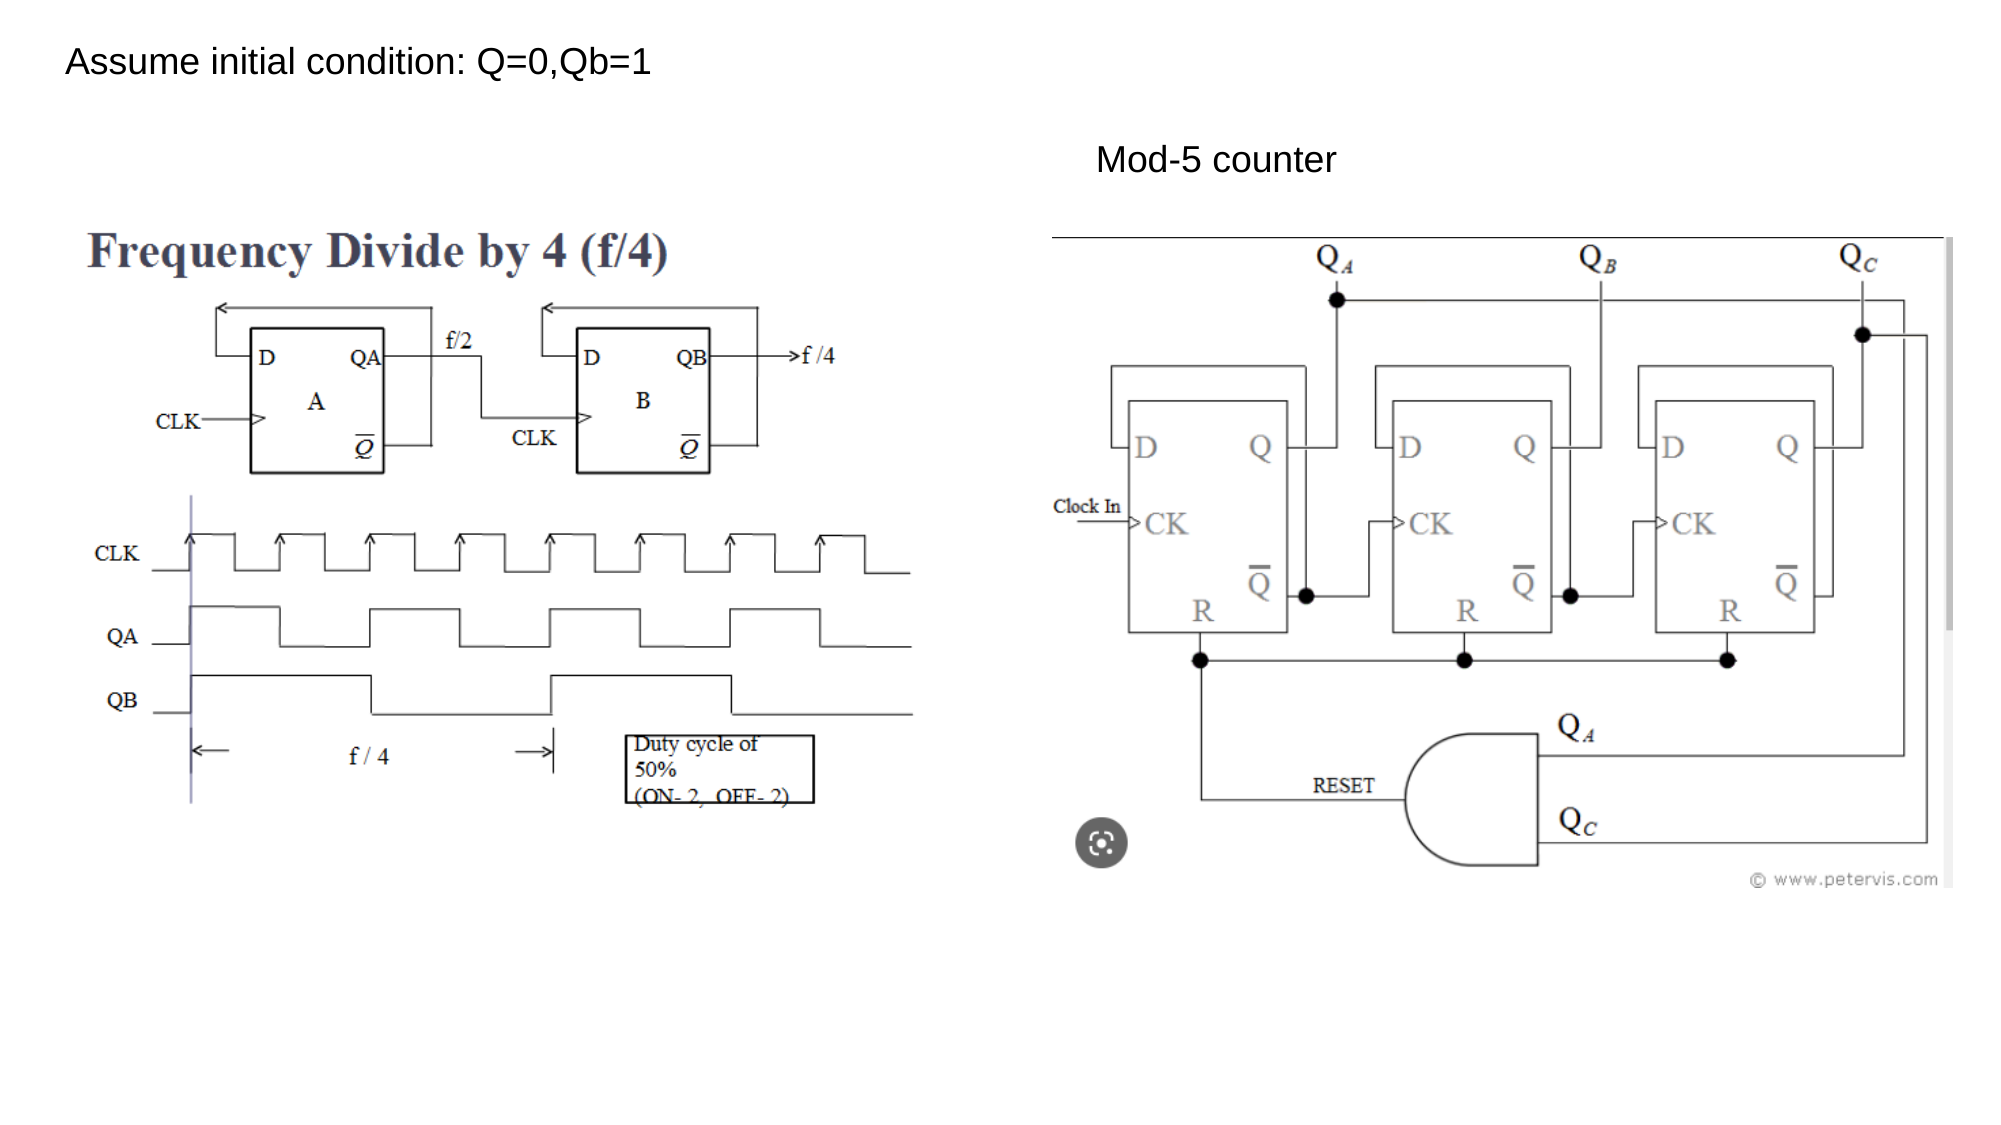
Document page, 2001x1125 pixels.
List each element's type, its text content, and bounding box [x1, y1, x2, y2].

picture [1052, 236, 1954, 888]
text_box Mod-5 counter [1088, 127, 1345, 188]
picture [72, 220, 928, 820]
text_box Assume initial condition: Q=0,Qb=1 [57, 29, 660, 90]
